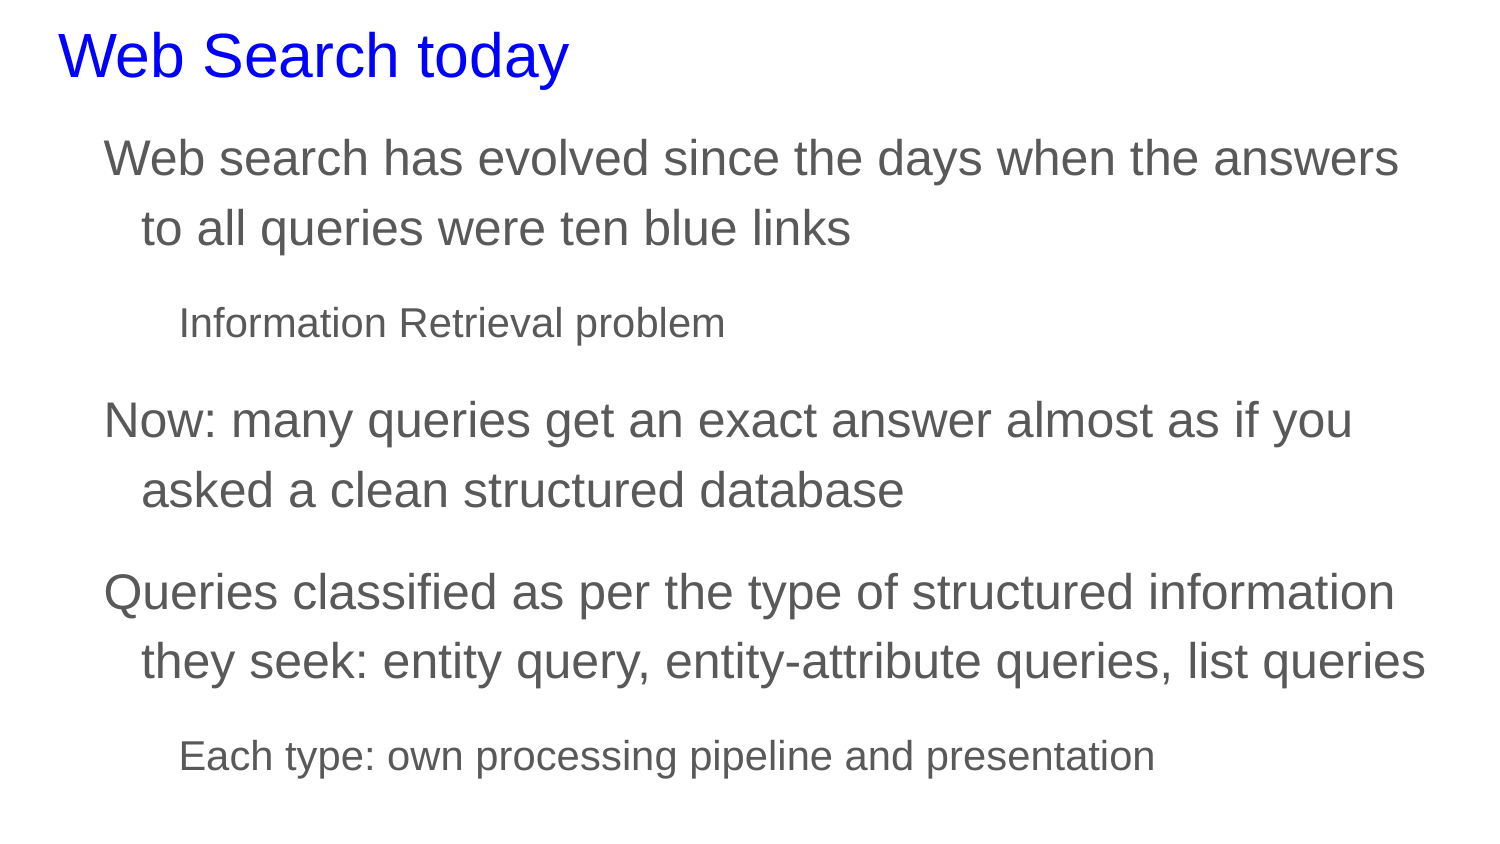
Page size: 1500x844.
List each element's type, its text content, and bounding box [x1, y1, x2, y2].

list Web search has evolved since the days when the answers to all queries were ten blue links Information Retrieval problem Now: many queries get an exact answer almost as if you asked a clean structured database Queries classified as per the type of structured information they seek: entity query, entity-attribute queries, list queries Each type: own processing pipeline and presentation [51, 101, 1449, 750]
title Web Search today [43, 0, 1441, 94]
